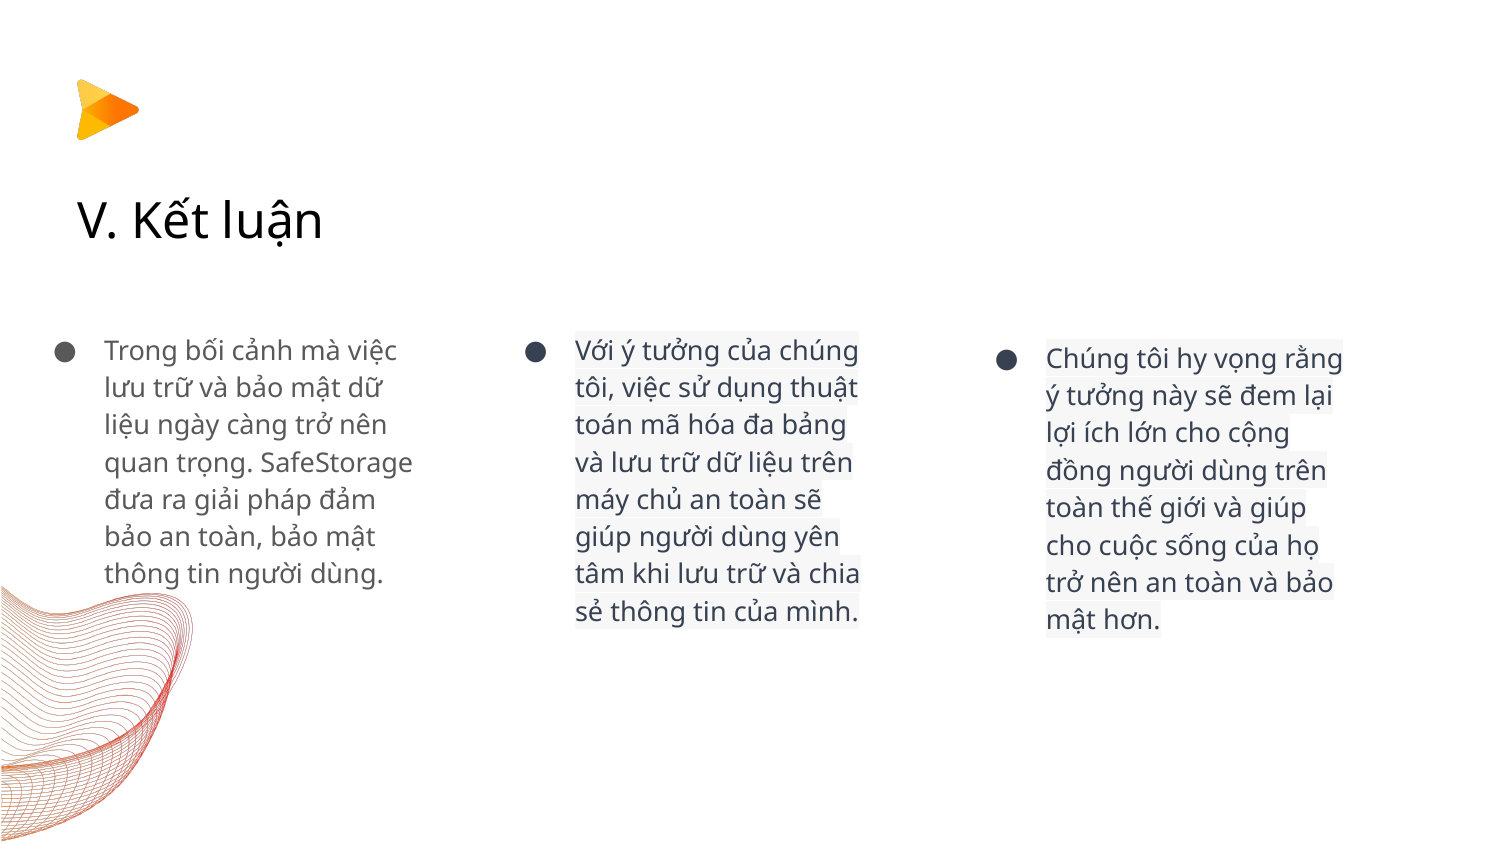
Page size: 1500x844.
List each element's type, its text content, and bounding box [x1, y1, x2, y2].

subtitle Trong bối cảnh mà việc lưu trữ và bảo mật dữ liệu ngày càng trở nên quan trọng. SafeStorage đưa ra giải pháp đảm bảo an toàn, bảo mật thông tin người dùng. [14, 313, 438, 658]
title V. Kết luận [62, 165, 1335, 271]
picture [76, 78, 139, 140]
subtitle Với ý tưởng của chúng tôi, việc sử dụng thuật toán mã hóa đa bảng và lưu trữ dữ liệu trên máy chủ an toàn sẽ giúp người dùng yên tâm khi lưu trữ và chia sẻ thông tin của mình. [484, 313, 890, 685]
subtitle Chúng tôi hy vọng rằng ý tưởng này sẽ đem lại lợi ích lớn cho cộng đồng người dùng trên toàn thế giới và giúp cho cuộc sống của họ trở nên an toàn và bảo mật hơn. [955, 321, 1361, 616]
picture [1, 518, 193, 844]
